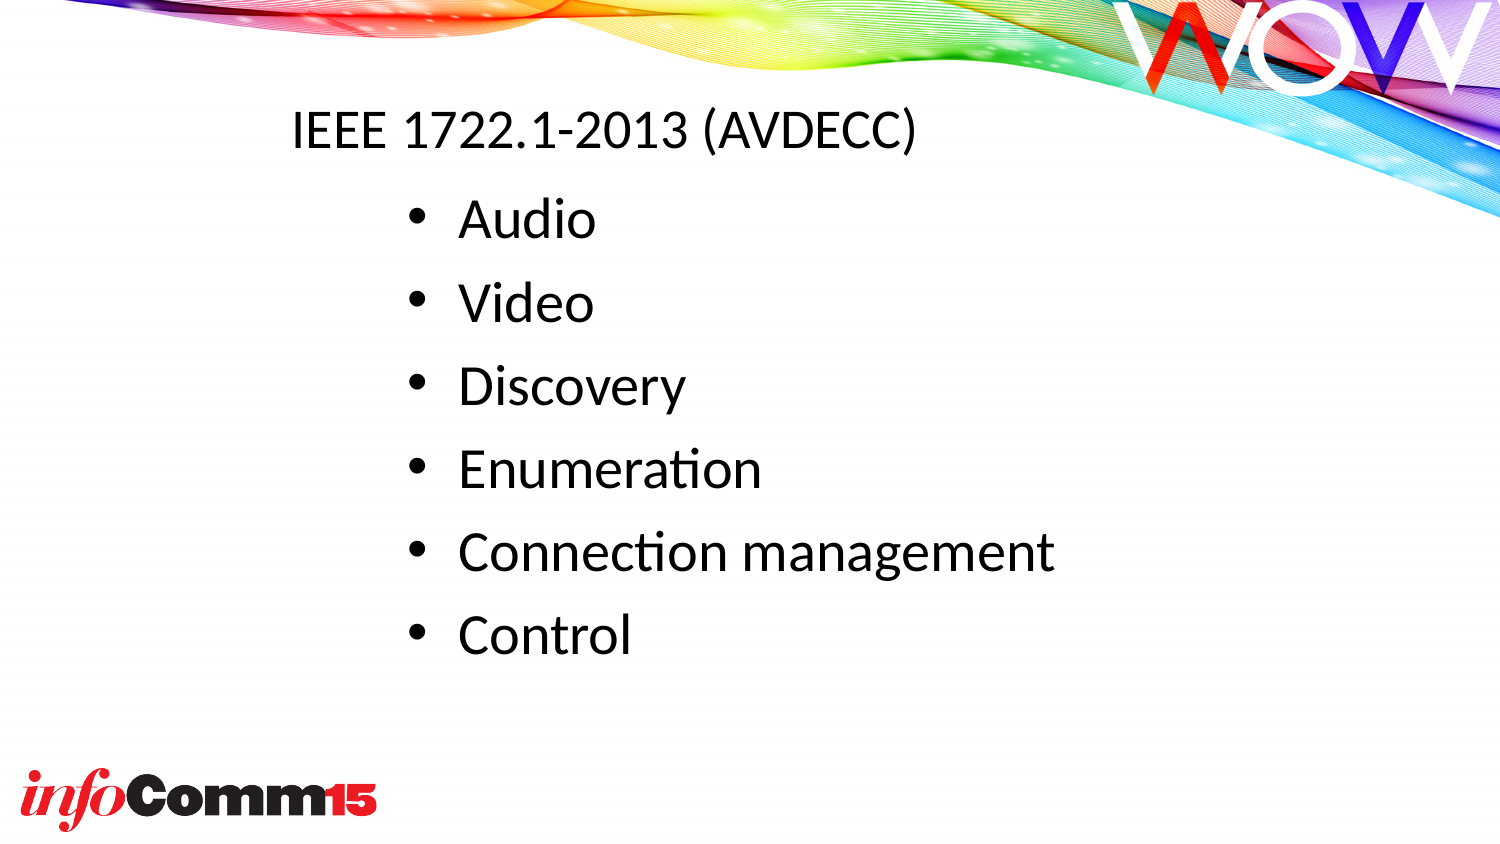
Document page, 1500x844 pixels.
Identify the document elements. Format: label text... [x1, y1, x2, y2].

text_box Audio Video Discovery Enumeration Connection management Control [401, 173, 1101, 705]
title IEEE 1722.1-2013 (AVDECC) [75, 55, 1137, 197]
picture [0, 0, 1500, 844]
